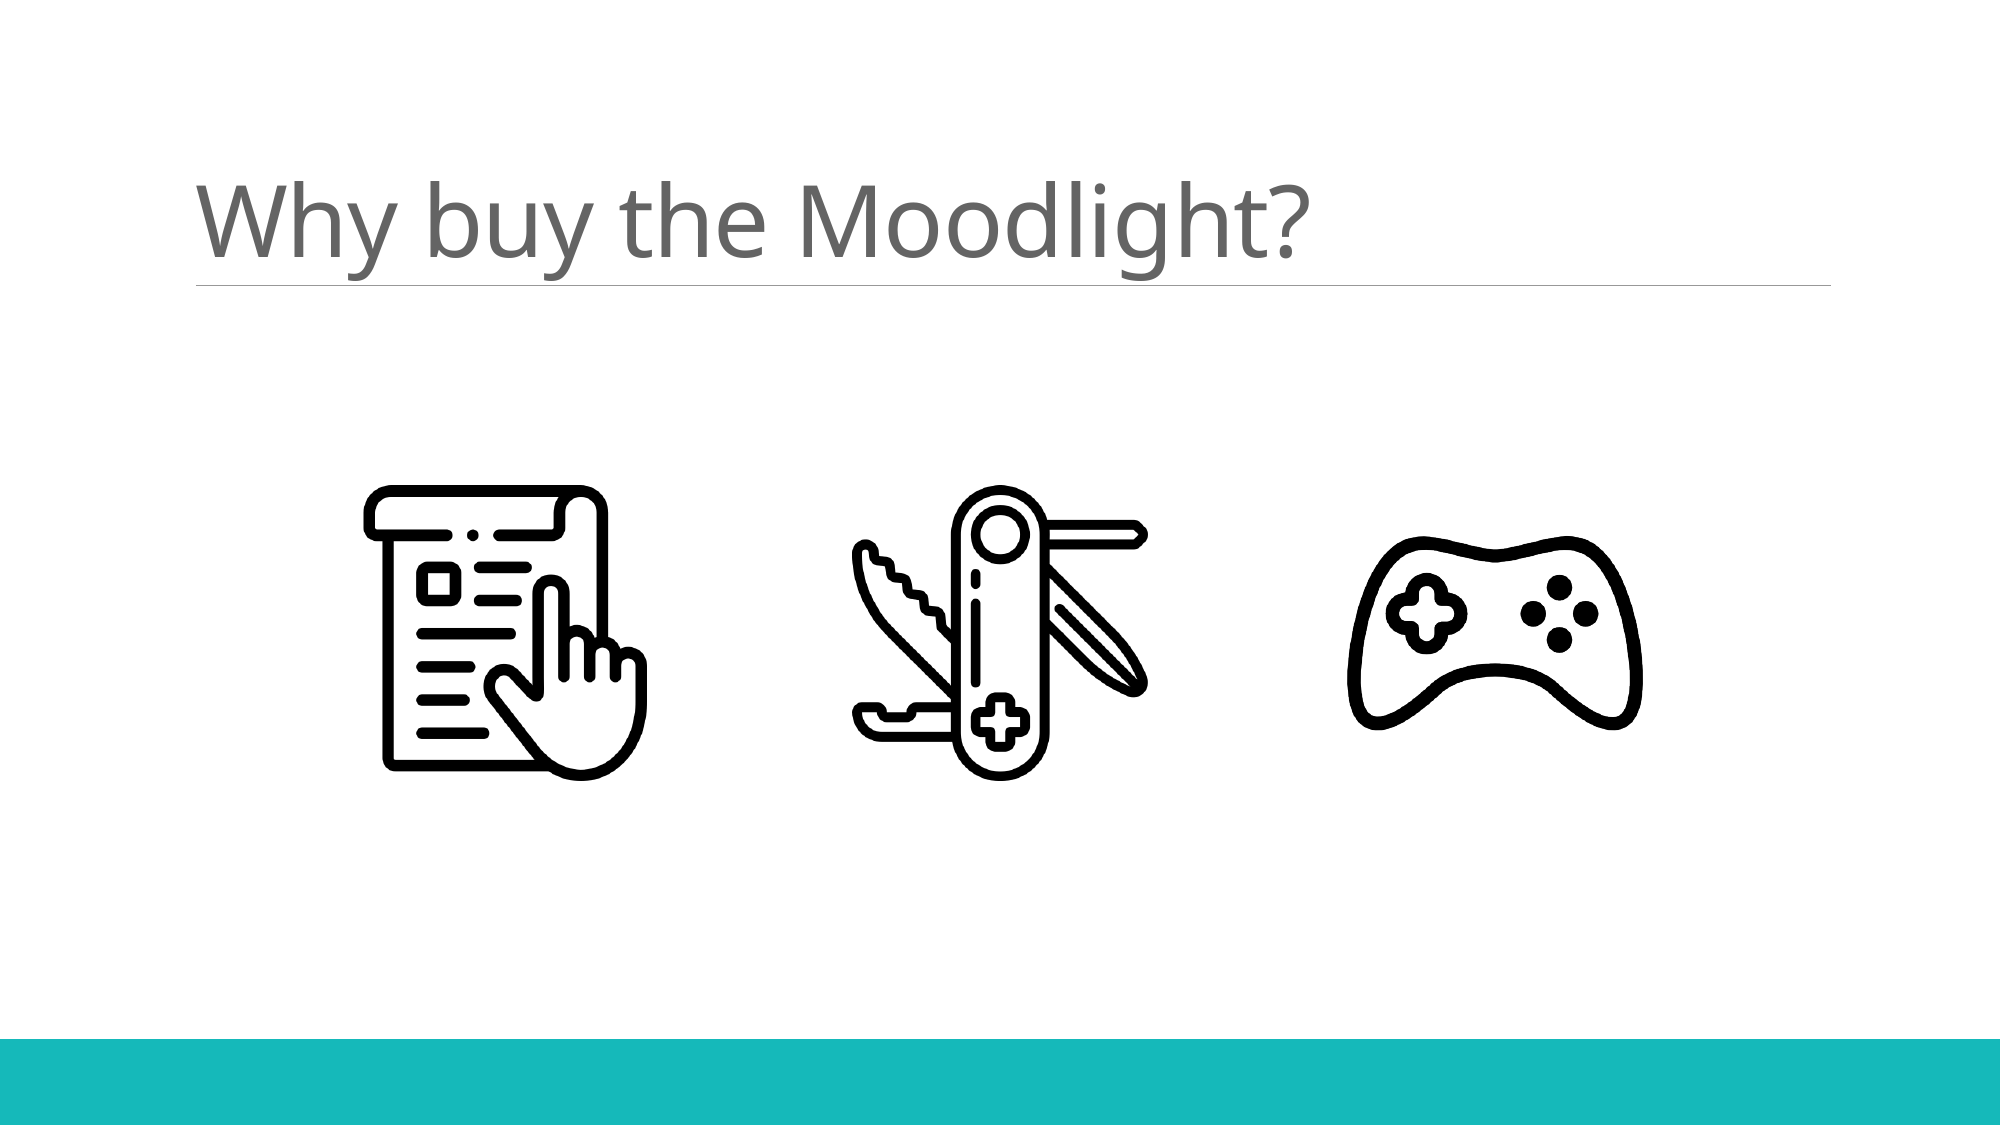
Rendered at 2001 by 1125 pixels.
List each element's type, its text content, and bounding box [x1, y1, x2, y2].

title Why buy the Moodlight? [180, 47, 1830, 285]
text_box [357, 484, 1643, 781]
